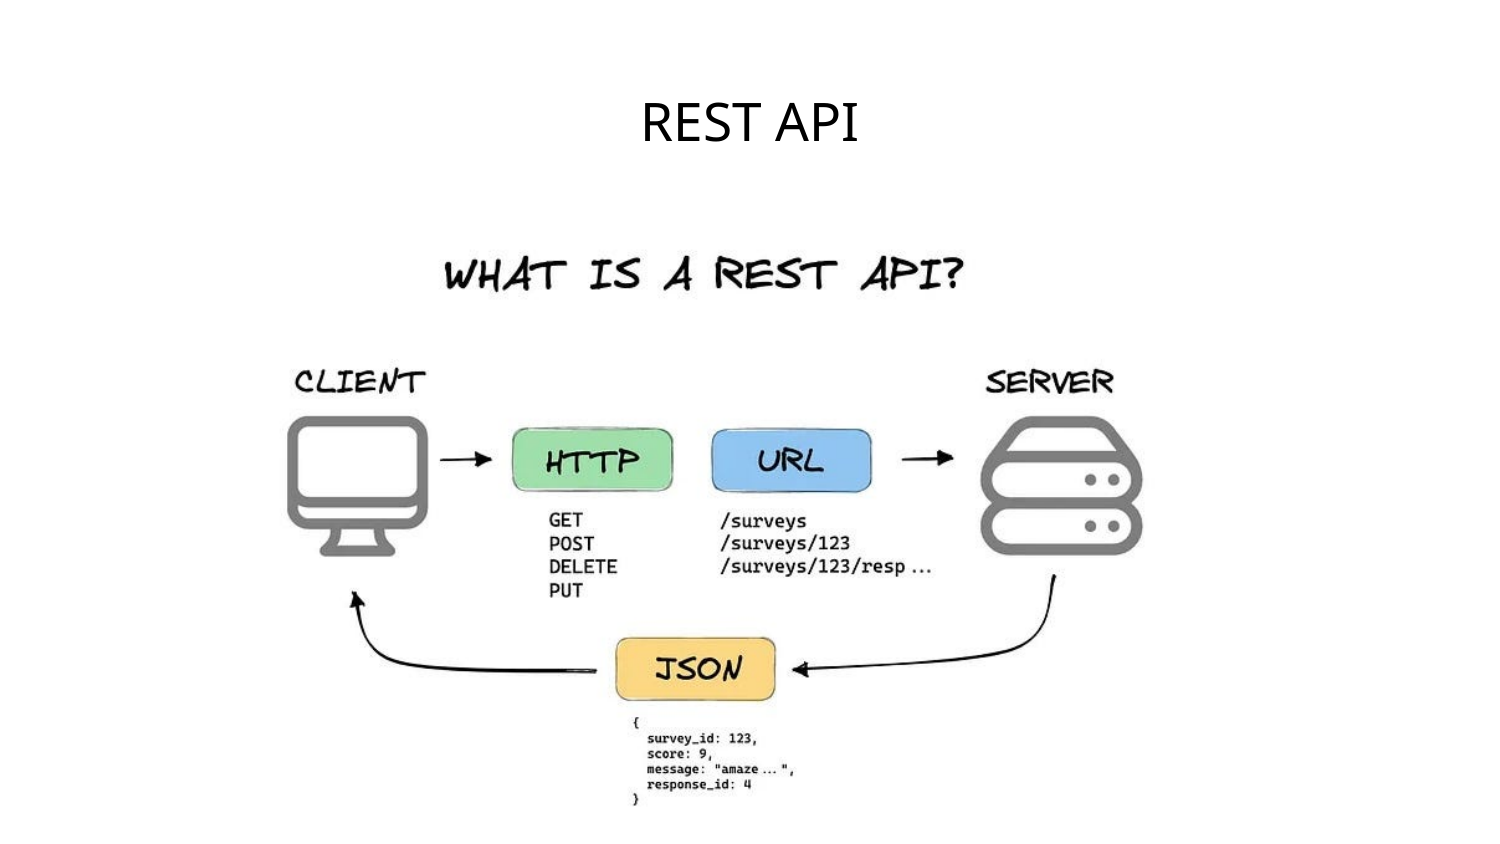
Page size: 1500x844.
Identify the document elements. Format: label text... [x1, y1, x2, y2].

picture [260, 200, 1240, 828]
title REST API [51, 72, 1449, 167]
